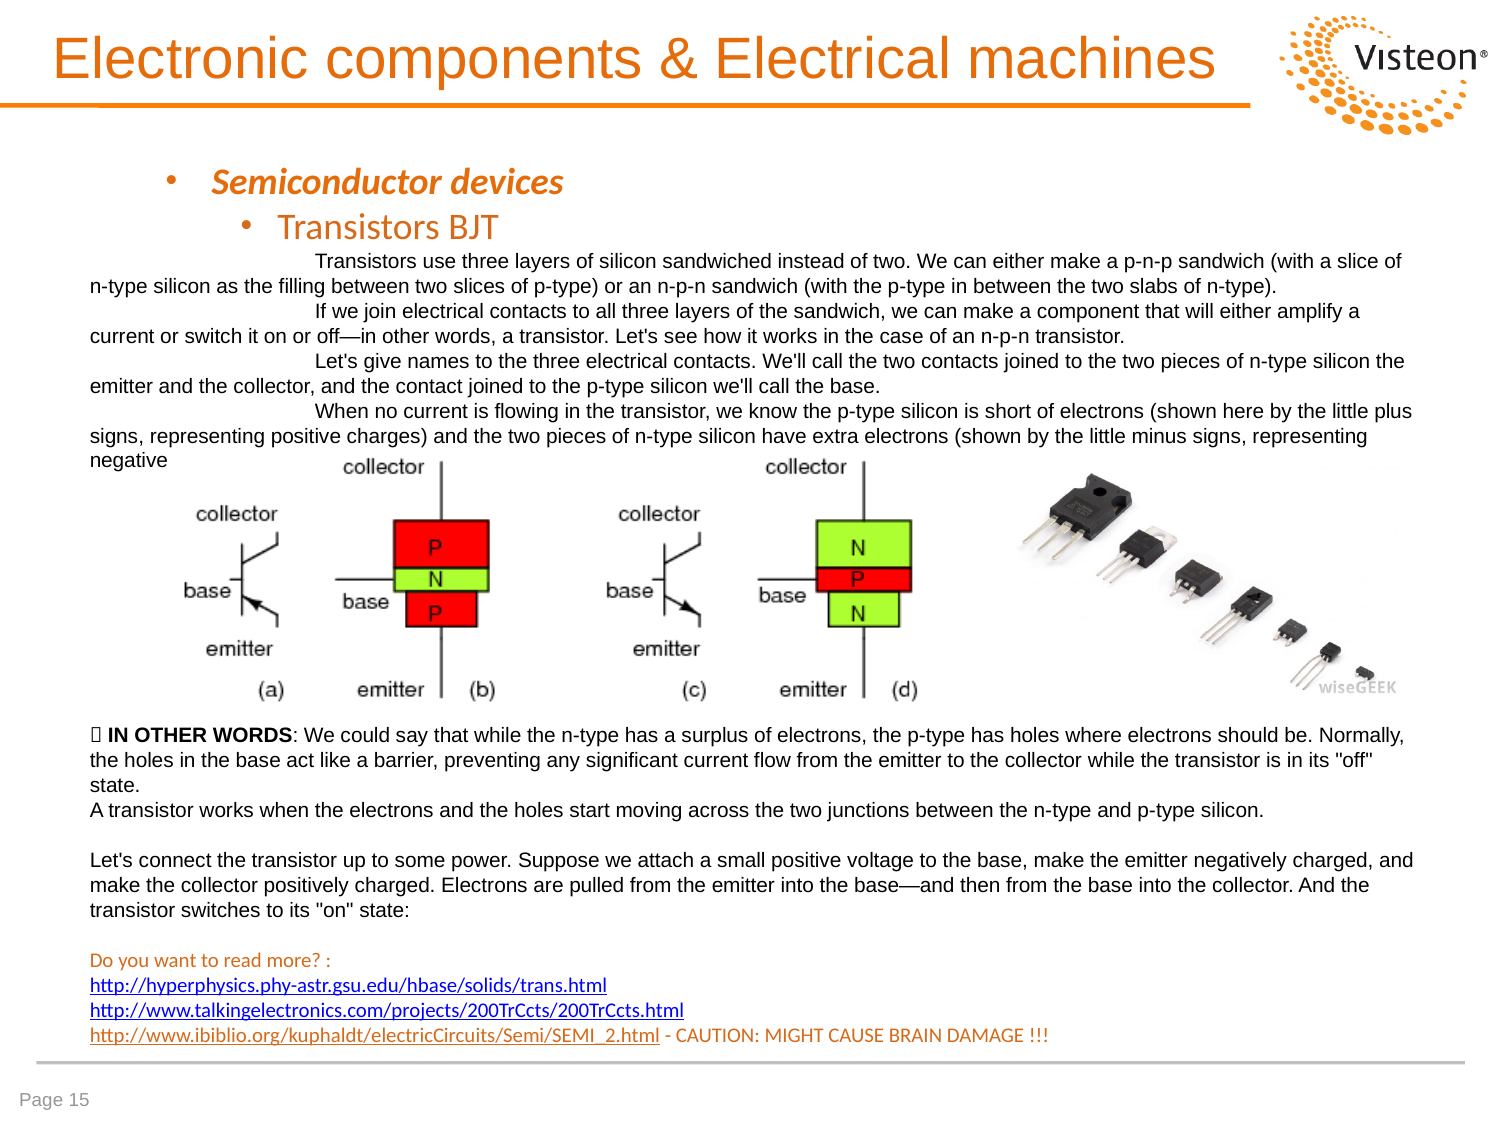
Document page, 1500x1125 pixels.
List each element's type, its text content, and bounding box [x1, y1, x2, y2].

picture [1275, 6, 1492, 145]
picture [1012, 462, 1401, 697]
title Electronic components & Electrical machines [52, 20, 1251, 91]
slide_number Page 15 [4, 1079, 185, 1125]
text_box Semiconductor devices Transistors BJT Transistors use three layers of silicon sandwiched instead of two. We can either make a p-n-p sandwich (with a slice of n-type silicon as the filling between two slices of p-type) or an n-p-n sandwich (with the p-type in between the two slabs of n-type). If we join electrical contacts to all three layers of the sandwich, we can make a component that will either amplify a current or switch it on or off—in other words, a transistor. Let's see how it works in the case of an n-p-n transistor. Let's give names to the three electrical contacts. We'll call the two contacts joined to the two pieces of n-type silicon the emitter and the collector, and the contact joined to the p-type silicon we'll call the base. When no current is flowing in the transistor, we know the p-type silicon is short of electrons (shown here by the little plus signs, representing positive charges) and the two pieces of n-type silicon have extra electrons (shown by the little minus signs, representing negative charges).  IN OTHER WORDS: We could say that while the n-type has a surplus of electrons, the p-type has holes where electrons should be. Normally, the holes in the base act like a barrier, preventing any significant current flow from the emitter to the collector while the transistor is in its "off" state. A transistor works when the electrons and the holes start moving across the two junctions between the n-type and p-type silicon. Let's connect the transistor up to some power. Suppose we attach a small positive voltage to the base, make the emitter negatively charged, and make the collector positively charged. Electrons are pulled from the emitter into the base—and then from the base into the collector. And the transistor switches to its "on" state: Do you want to read more? : http://hyperphysics.phy-astr.gsu.edu/hbase/solids/trans.html http://www.talkingelectronics.com/projects/200TrCcts/200TrCcts.html http://www.ibiblio.org/kuphaldt/electricCircuits/Semi/SEMI_2.html - CAUTION: MIGHT CAUSE BRAIN DAMAGE !!! [74, 149, 1438, 1055]
picture [174, 449, 926, 712]
